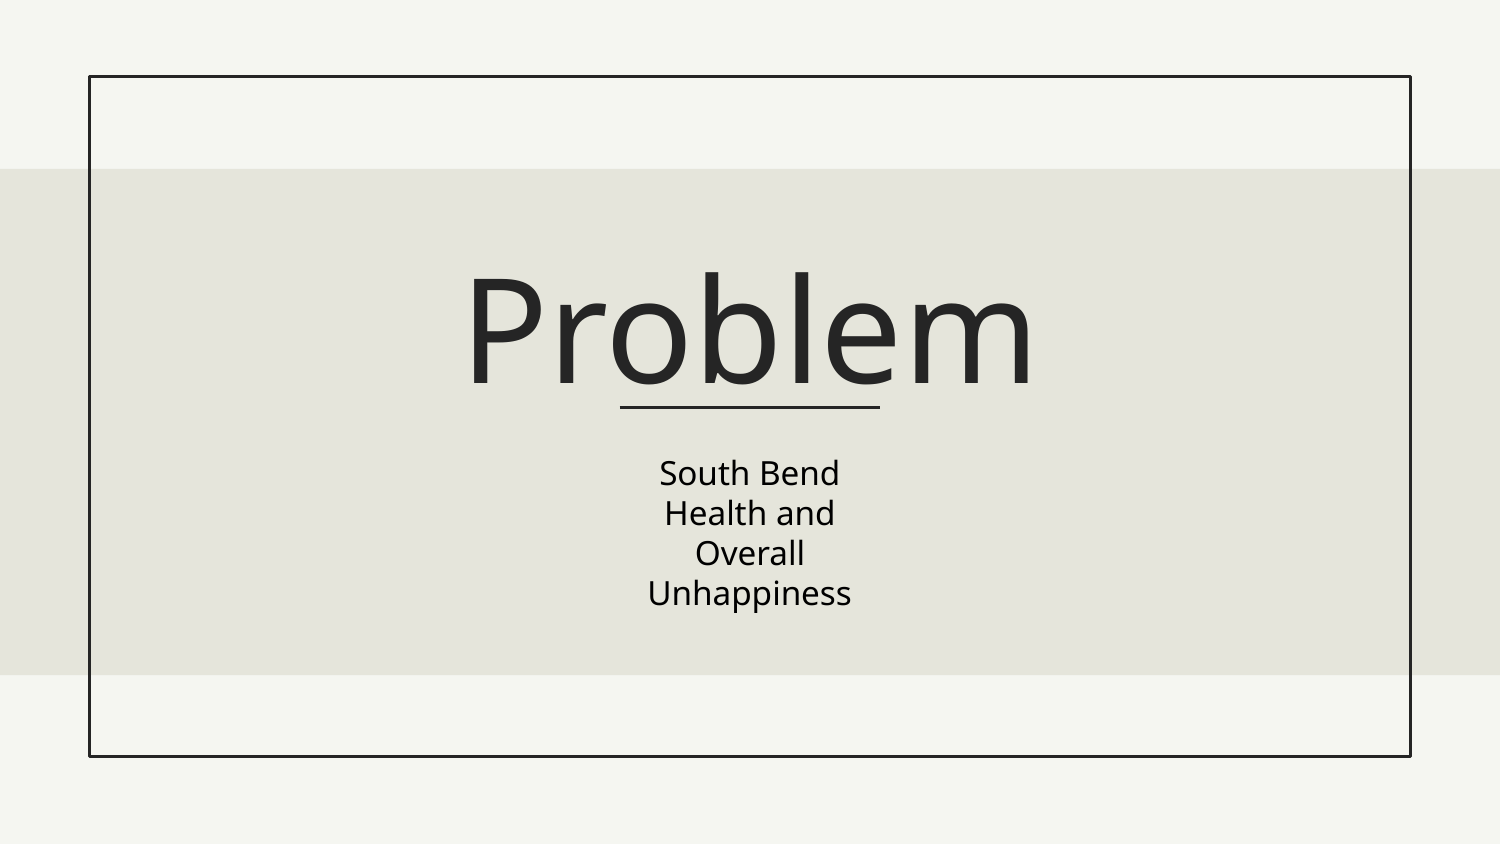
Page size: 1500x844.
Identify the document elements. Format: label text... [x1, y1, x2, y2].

text_box South Bend Health and Overall Unhappiness [601, 437, 899, 576]
title Problem [277, 231, 1223, 419]
